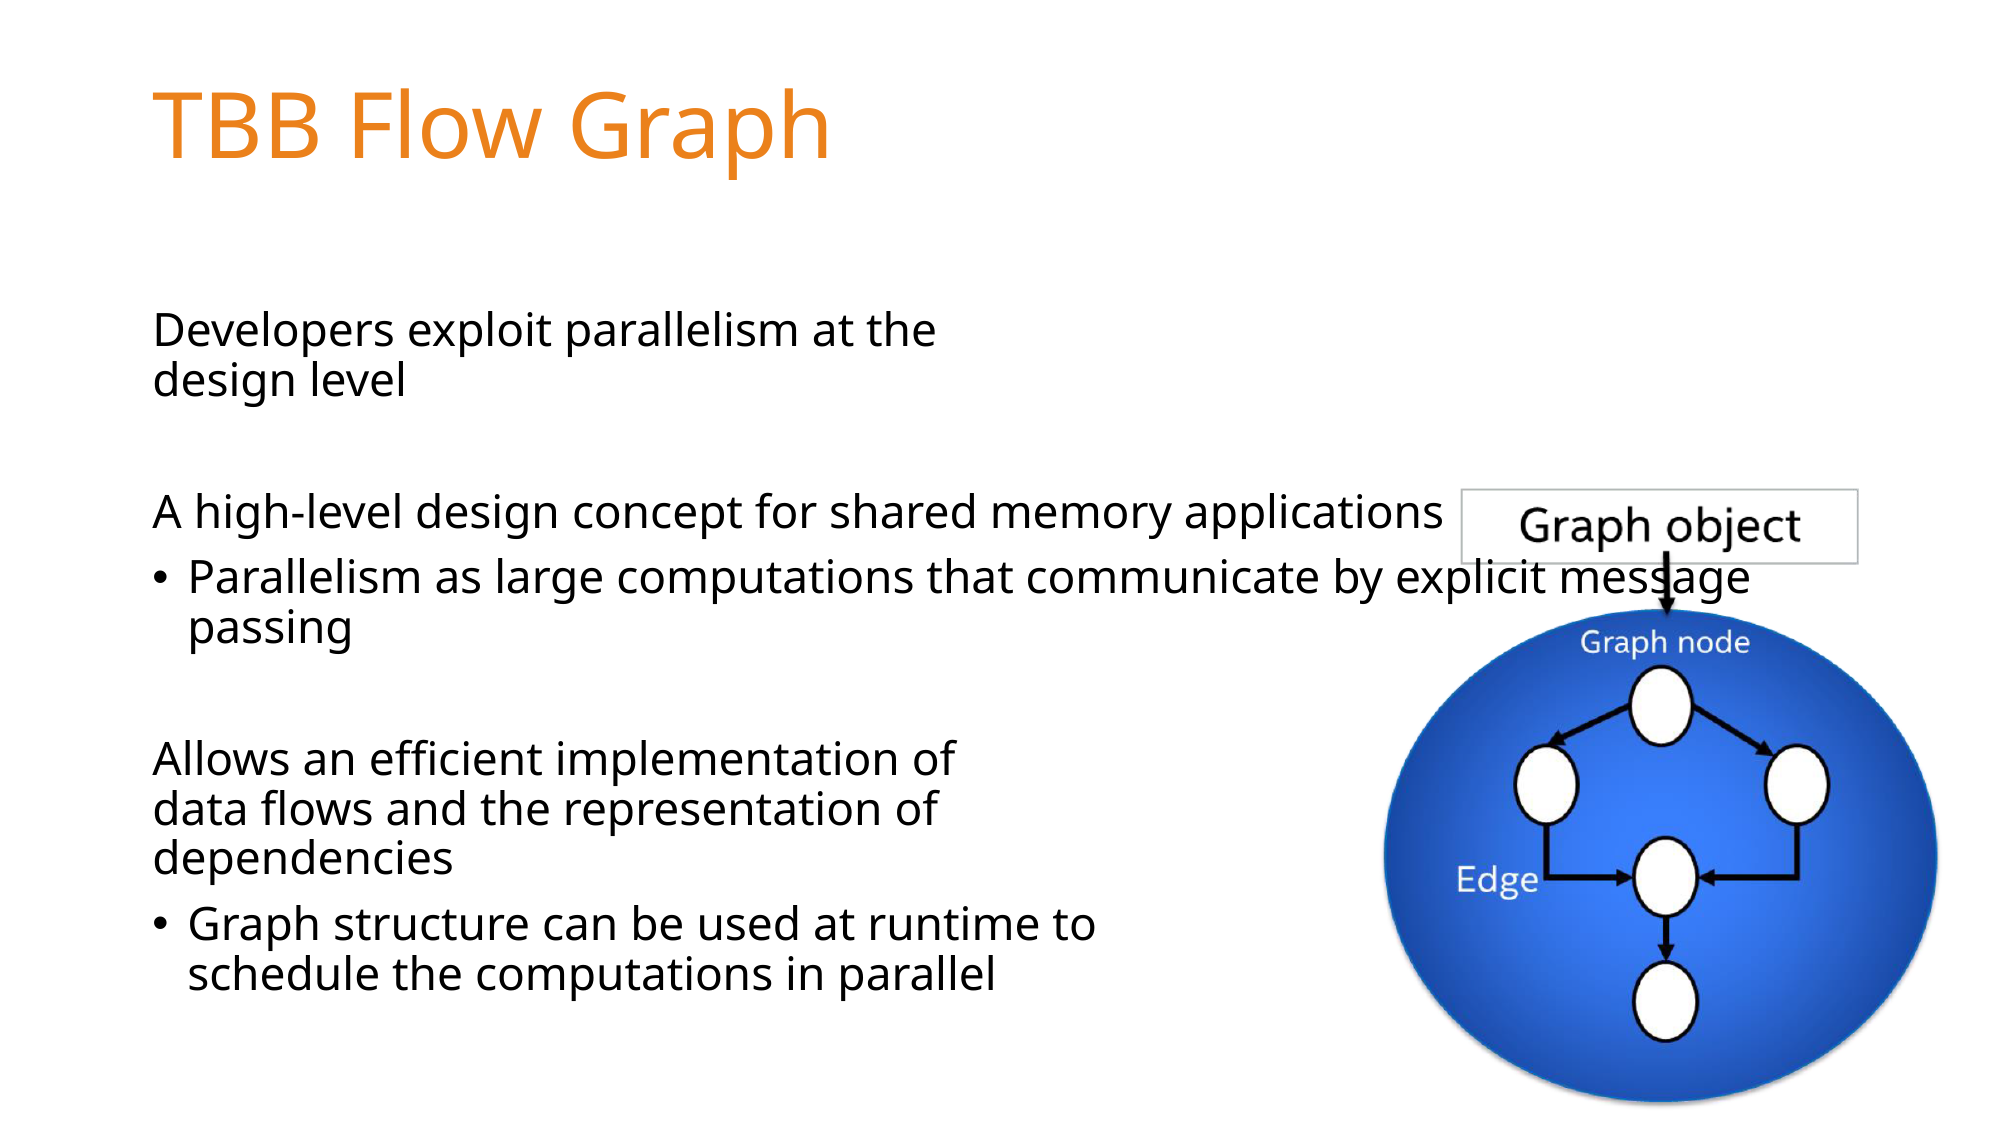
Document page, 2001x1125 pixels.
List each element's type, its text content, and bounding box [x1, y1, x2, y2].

title TBB Flow Graph [137, 20, 1863, 238]
list Developers exploit parallelism at the design level A high-level design concept for shared memory applications Parallelism as large computations that communicate by explicit message passing Allows an efficient implementation of data flows and the representation of dependencies Graph structure can be used at runtime to schedule the computations in parallel [137, 299, 1863, 1014]
picture [1332, 467, 1974, 1118]
